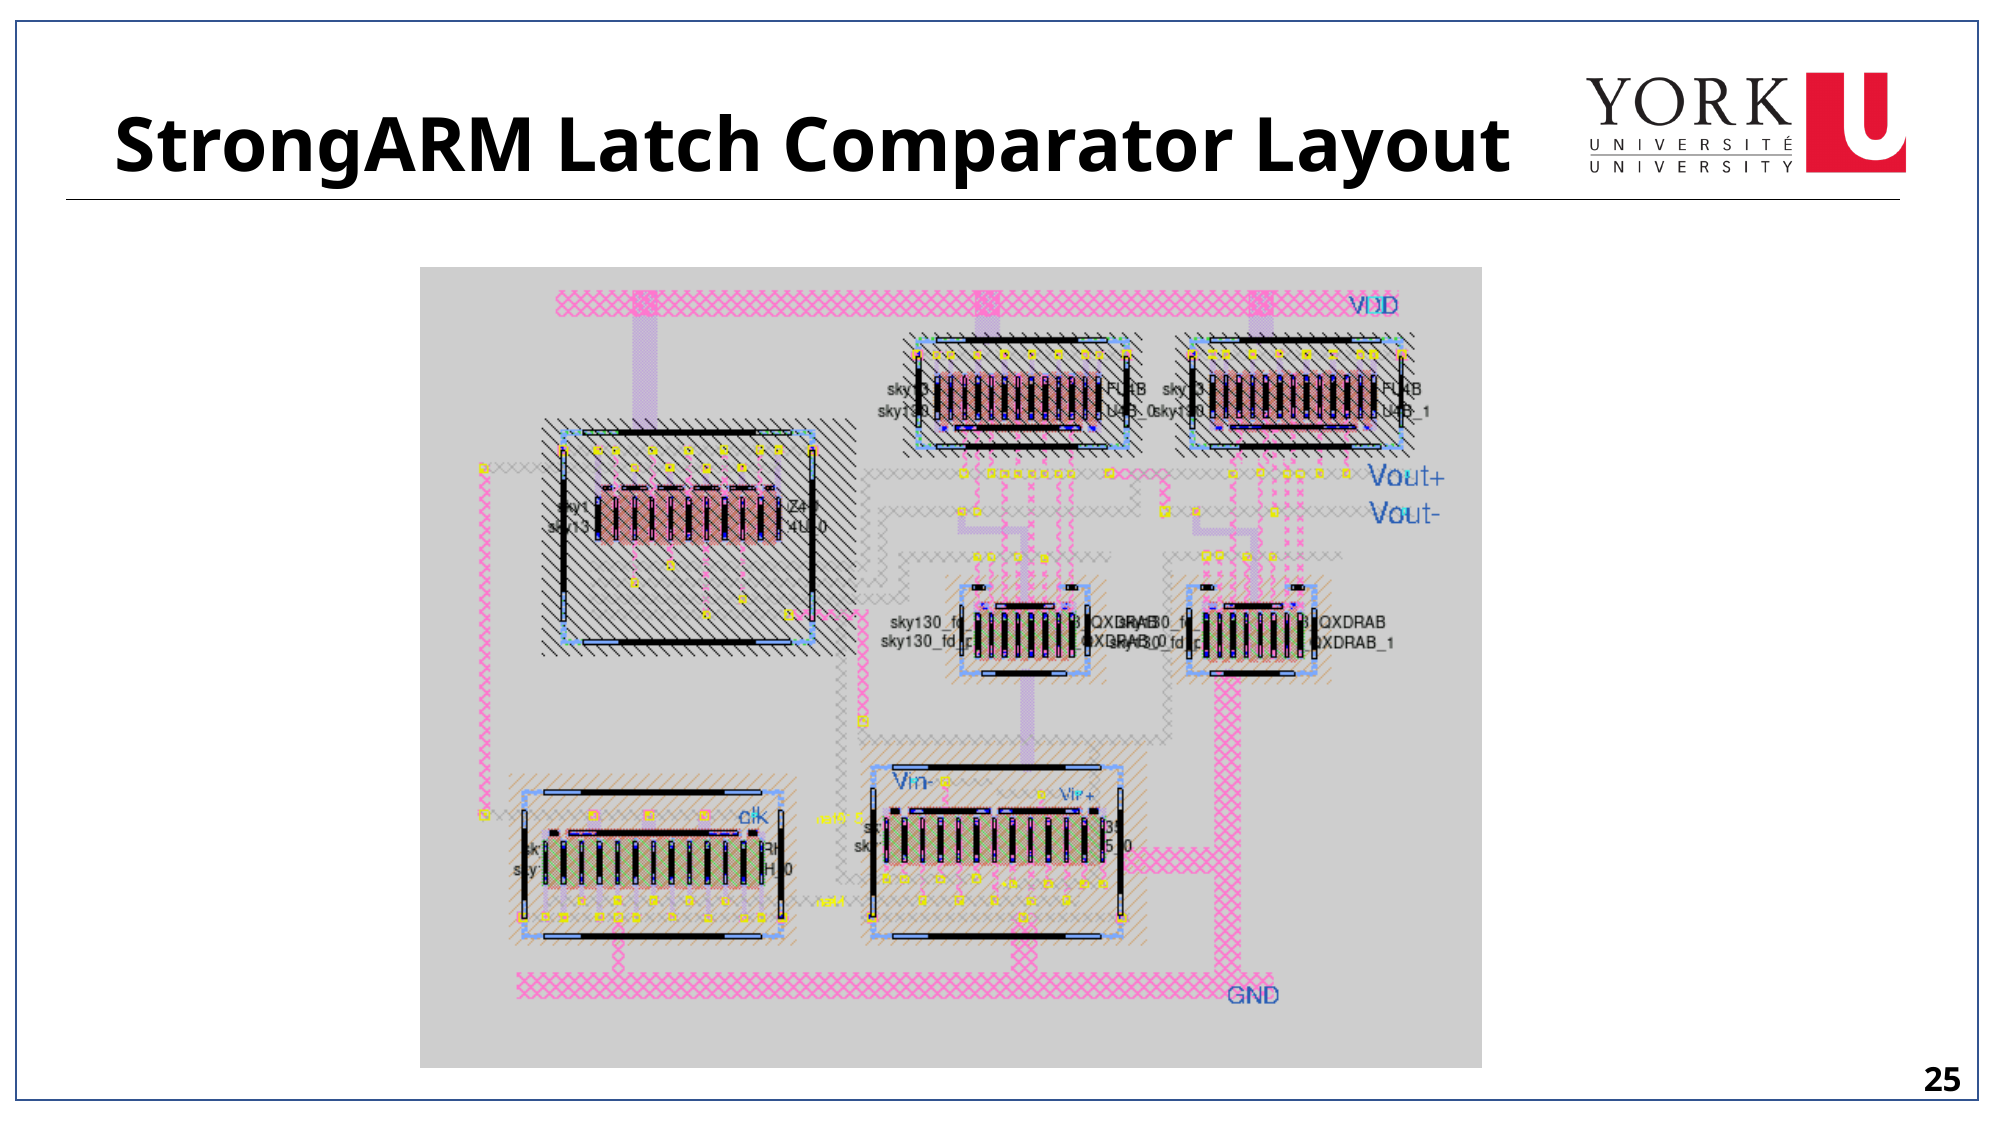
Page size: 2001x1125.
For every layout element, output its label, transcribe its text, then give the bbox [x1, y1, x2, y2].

picture [420, 267, 1482, 1068]
picture [1572, 60, 1920, 185]
text_box [15, 20, 1979, 1101]
slide_number 25 [1748, 1052, 1977, 1105]
